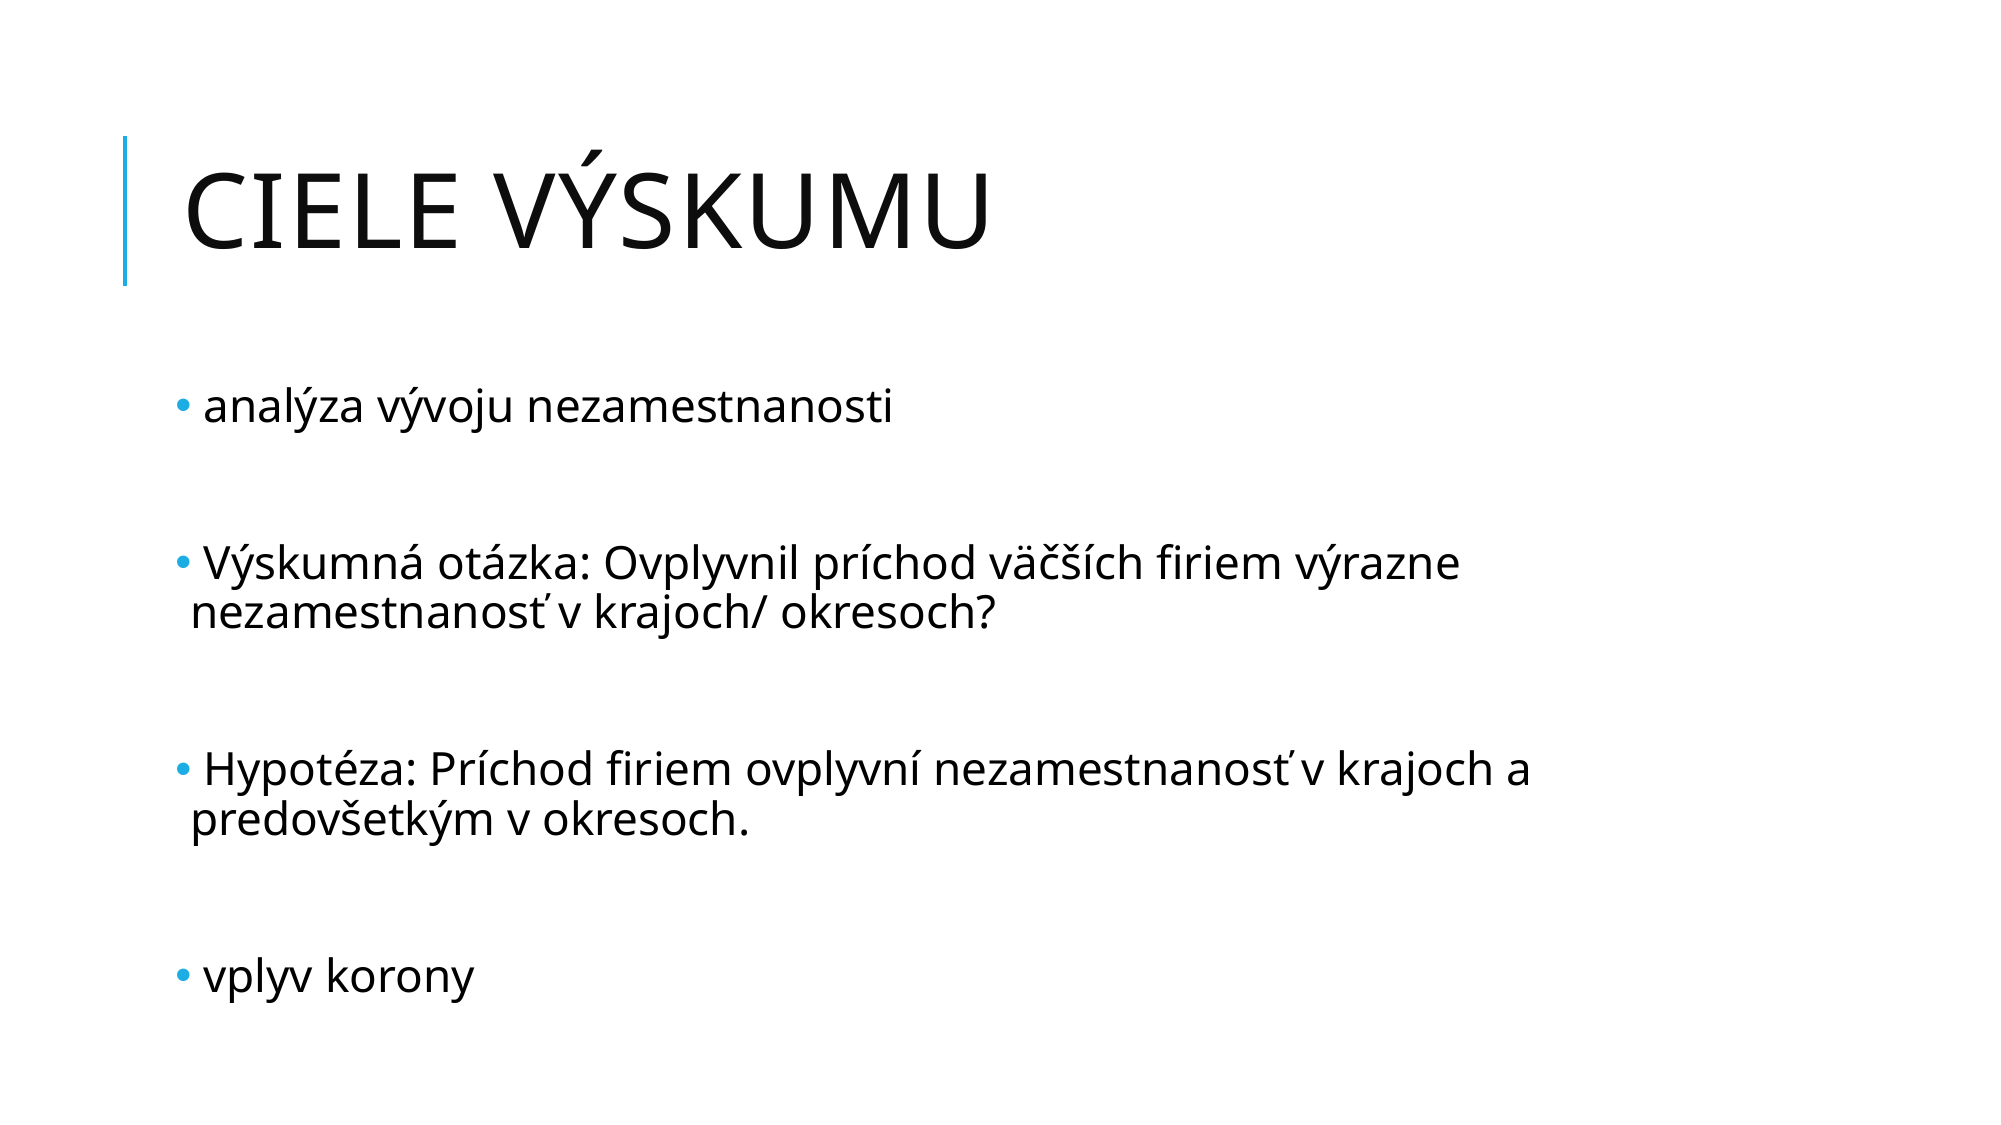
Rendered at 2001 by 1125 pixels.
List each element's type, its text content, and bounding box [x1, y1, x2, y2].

list analýza vývoju nezamestnanosti Výskumná otázka: Ovplyvnil príchod väčších firiem výrazne nezamestnanosť v krajoch/ okresoch? Hypotéza: Príchod firiem ovplyvní nezamestnanosť v krajoch a predovšetkým v okresoch. vplyv korony [168, 375, 1763, 1035]
title Ciele Výskumu [168, 96, 1763, 342]
